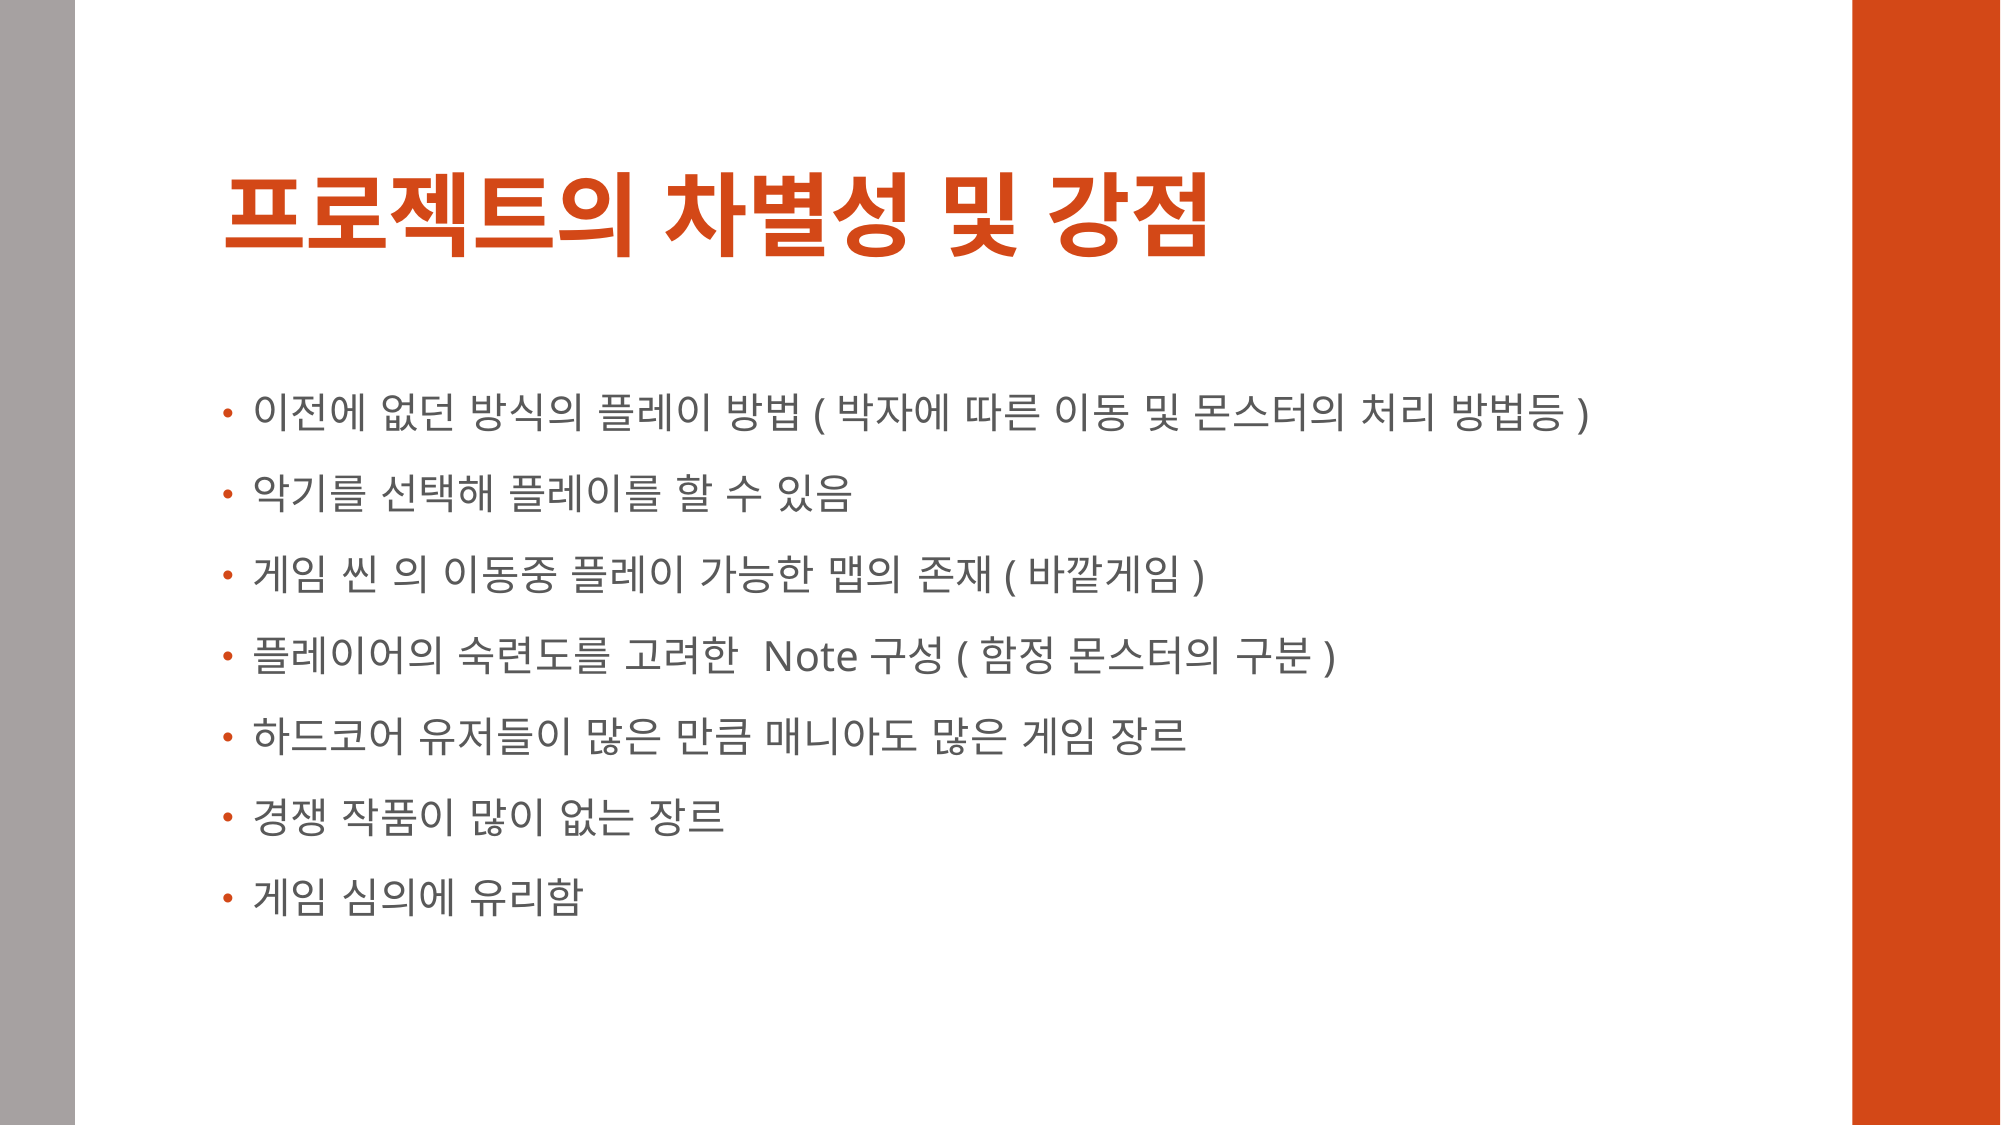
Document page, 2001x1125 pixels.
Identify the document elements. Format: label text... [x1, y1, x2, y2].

title 프로젝트의 차별성 및 강점 [206, 48, 1797, 278]
list 이전에 없던 방식의 플레이 방법(박자에 따른 이동 및 몬스터의 처리 방법등) 악기를 선택해 플레이를 할 수 있음 게임 씬 의 이동중 플레이 가능한 맵의 존재(바깥게임) 플레이어의 숙련도를 고려한 Note구성(함정 몬스터의 구분) 하드코어 유저들이 많은 만큼 매니아도 많은 게임 장르 경쟁 작품이 많이 없는 장르 게임 심의에 유리함 [206, 299, 1617, 1014]
